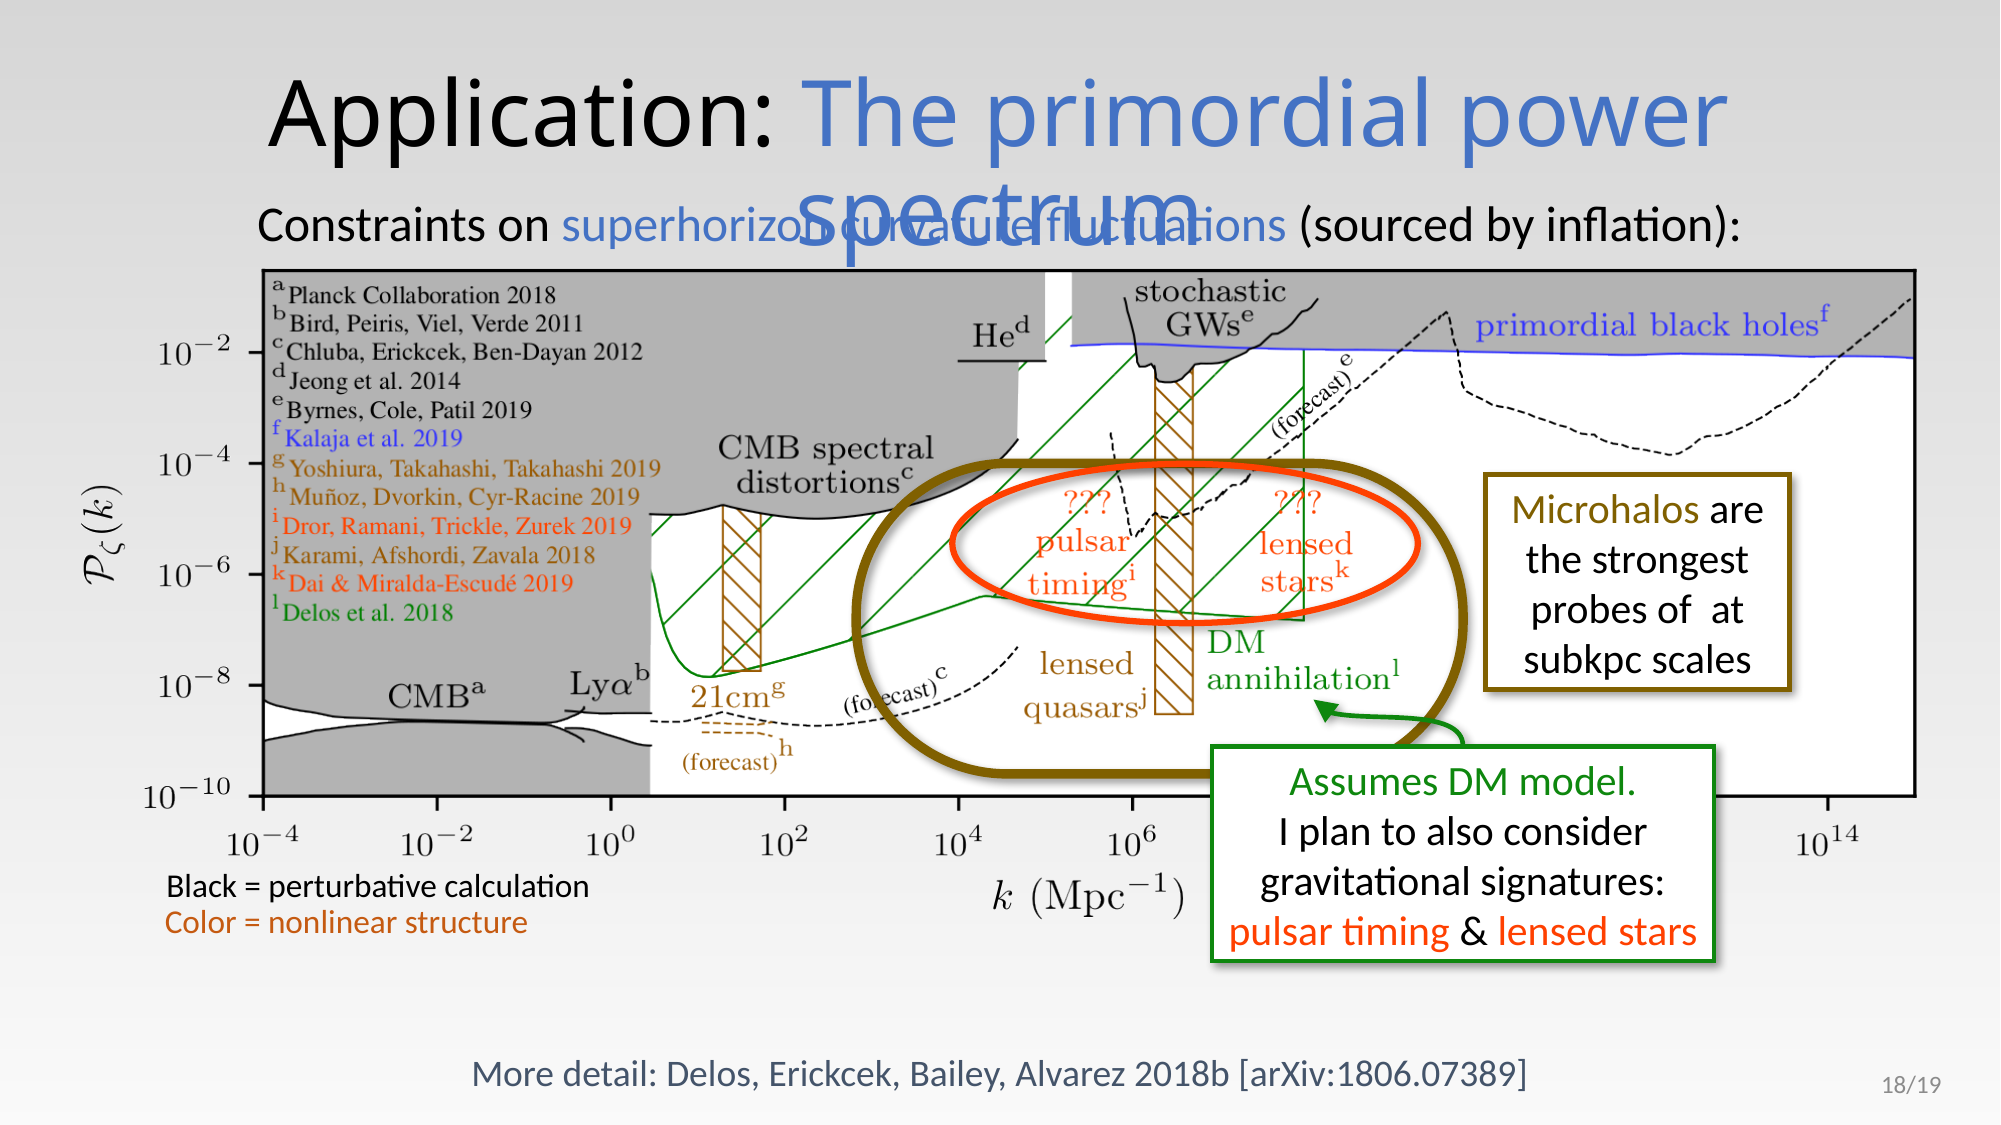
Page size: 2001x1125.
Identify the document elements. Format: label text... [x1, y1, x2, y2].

picture [81, 267, 1919, 920]
text_box Constraints on superhorizon curvature fluctuations (sourced by inflation): [242, 184, 1758, 259]
text_box More detail: Delos, Erickcek, Bailey, Alvarez 2018b [arXiv:1806.07389] [456, 1041, 1544, 1102]
slide_number 18/19 [1412, 1065, 1957, 1103]
text_box Assumes DM model. I plan to also consider gravitational signatures: pulsar timing & lensed stars [1211, 920, 1715, 962]
title Application: The primordial power spectrum [137, 59, 1863, 267]
text_box Color = nonlinear structure [150, 920, 544, 948]
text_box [1364, 648, 1412, 798]
